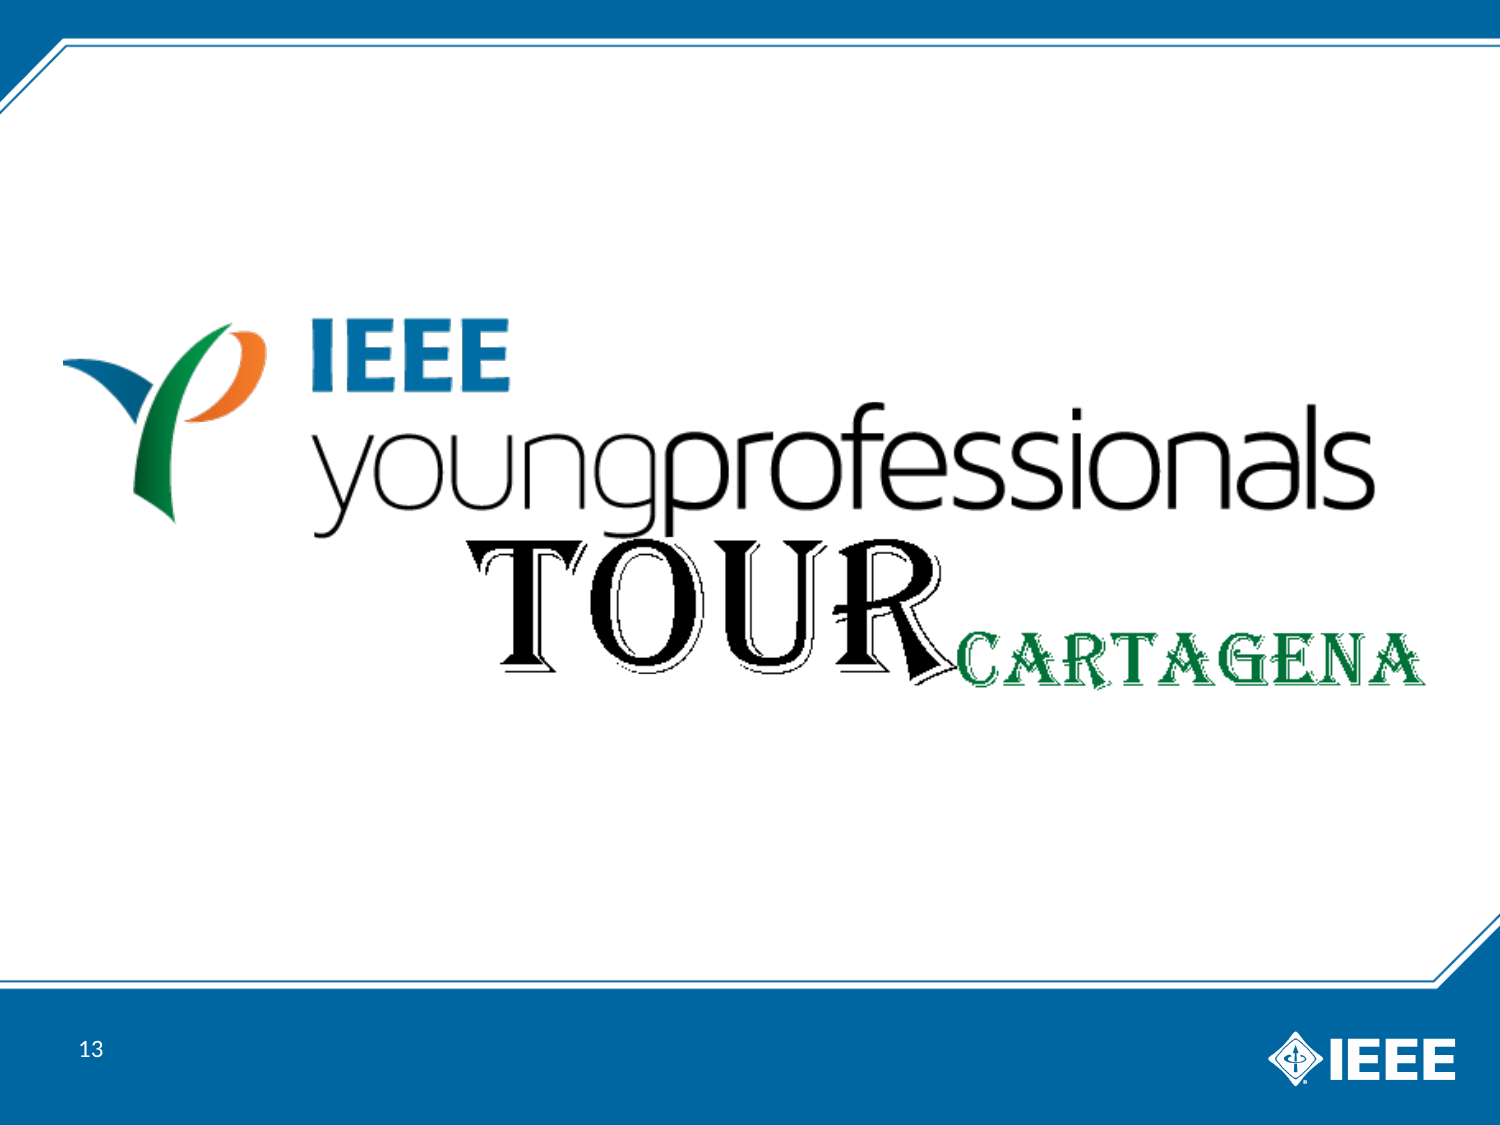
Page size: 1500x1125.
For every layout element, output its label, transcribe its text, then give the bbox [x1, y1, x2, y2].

picture [63, 295, 1428, 757]
slide_number 13 [63, 1017, 143, 1078]
picture [0, 0, 1500, 115]
picture [0, 913, 1500, 1125]
